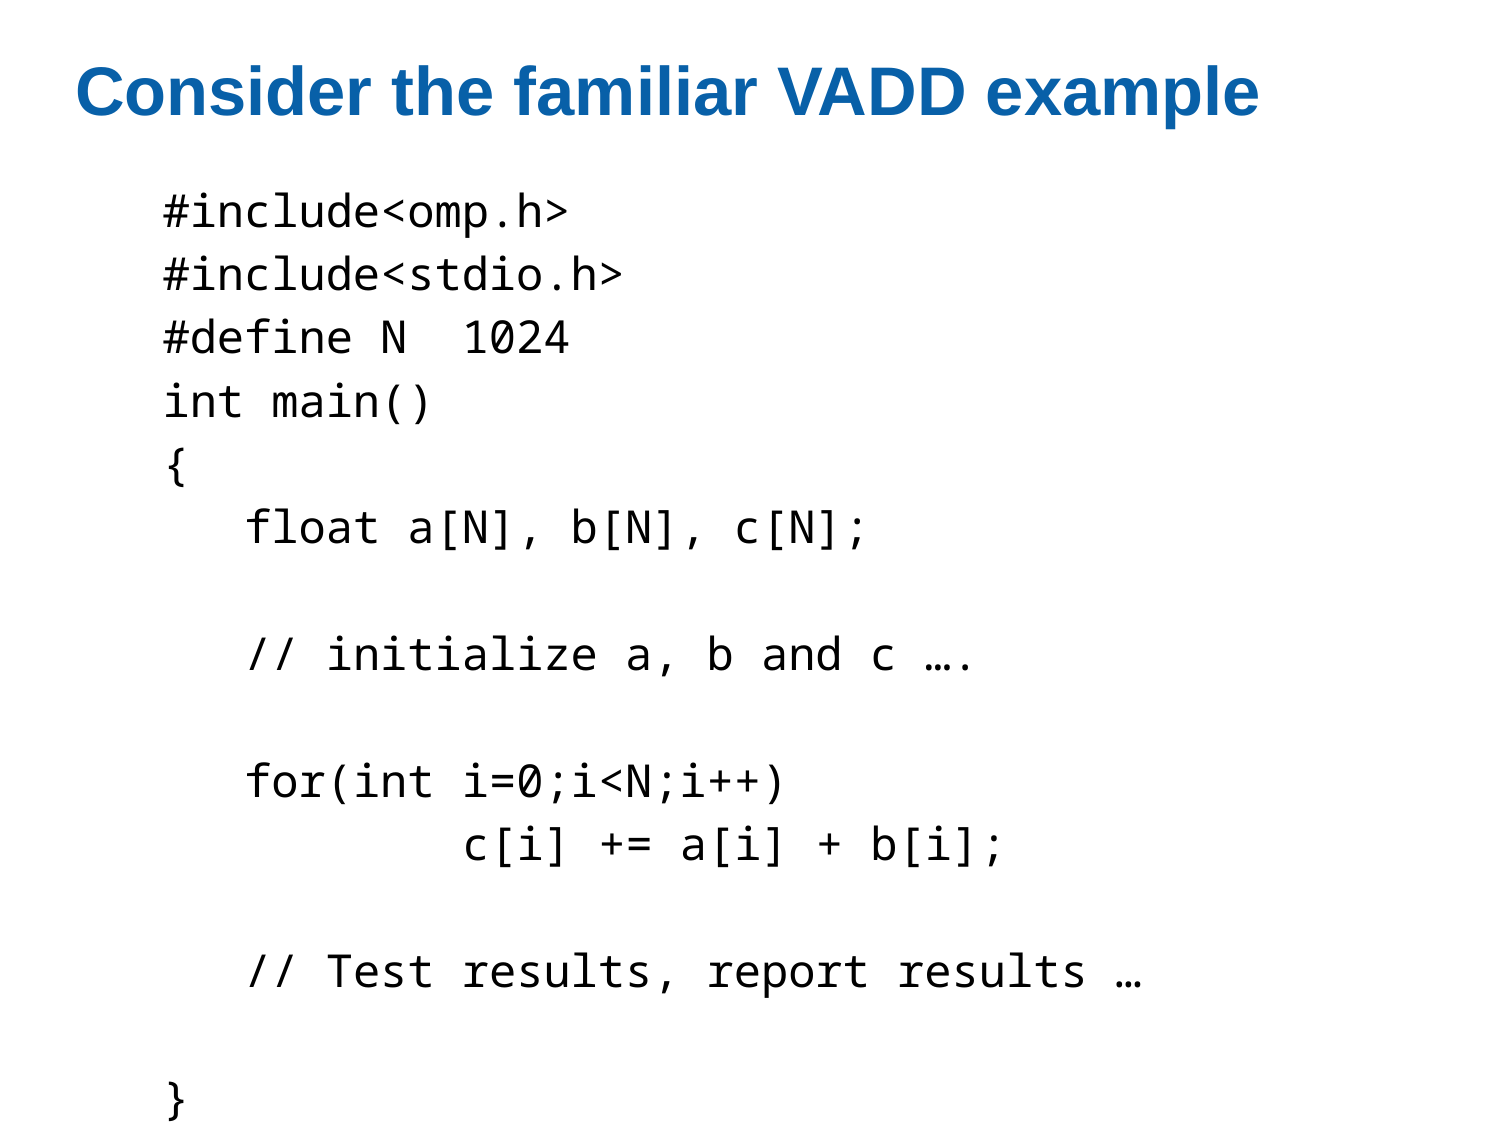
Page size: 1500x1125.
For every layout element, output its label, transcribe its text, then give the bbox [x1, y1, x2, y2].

title Consider the familiar VADD example [74, 46, 1426, 235]
list #include<omp.h> #include<stdio.h> #define N 1024 int main() { float a[N], b[N], c[N]; // initialize a, b and c …. for(int i=0;i<N;i++) c[i] += a[i] + b[i]; // Test results, report results … } [162, 181, 1283, 1125]
